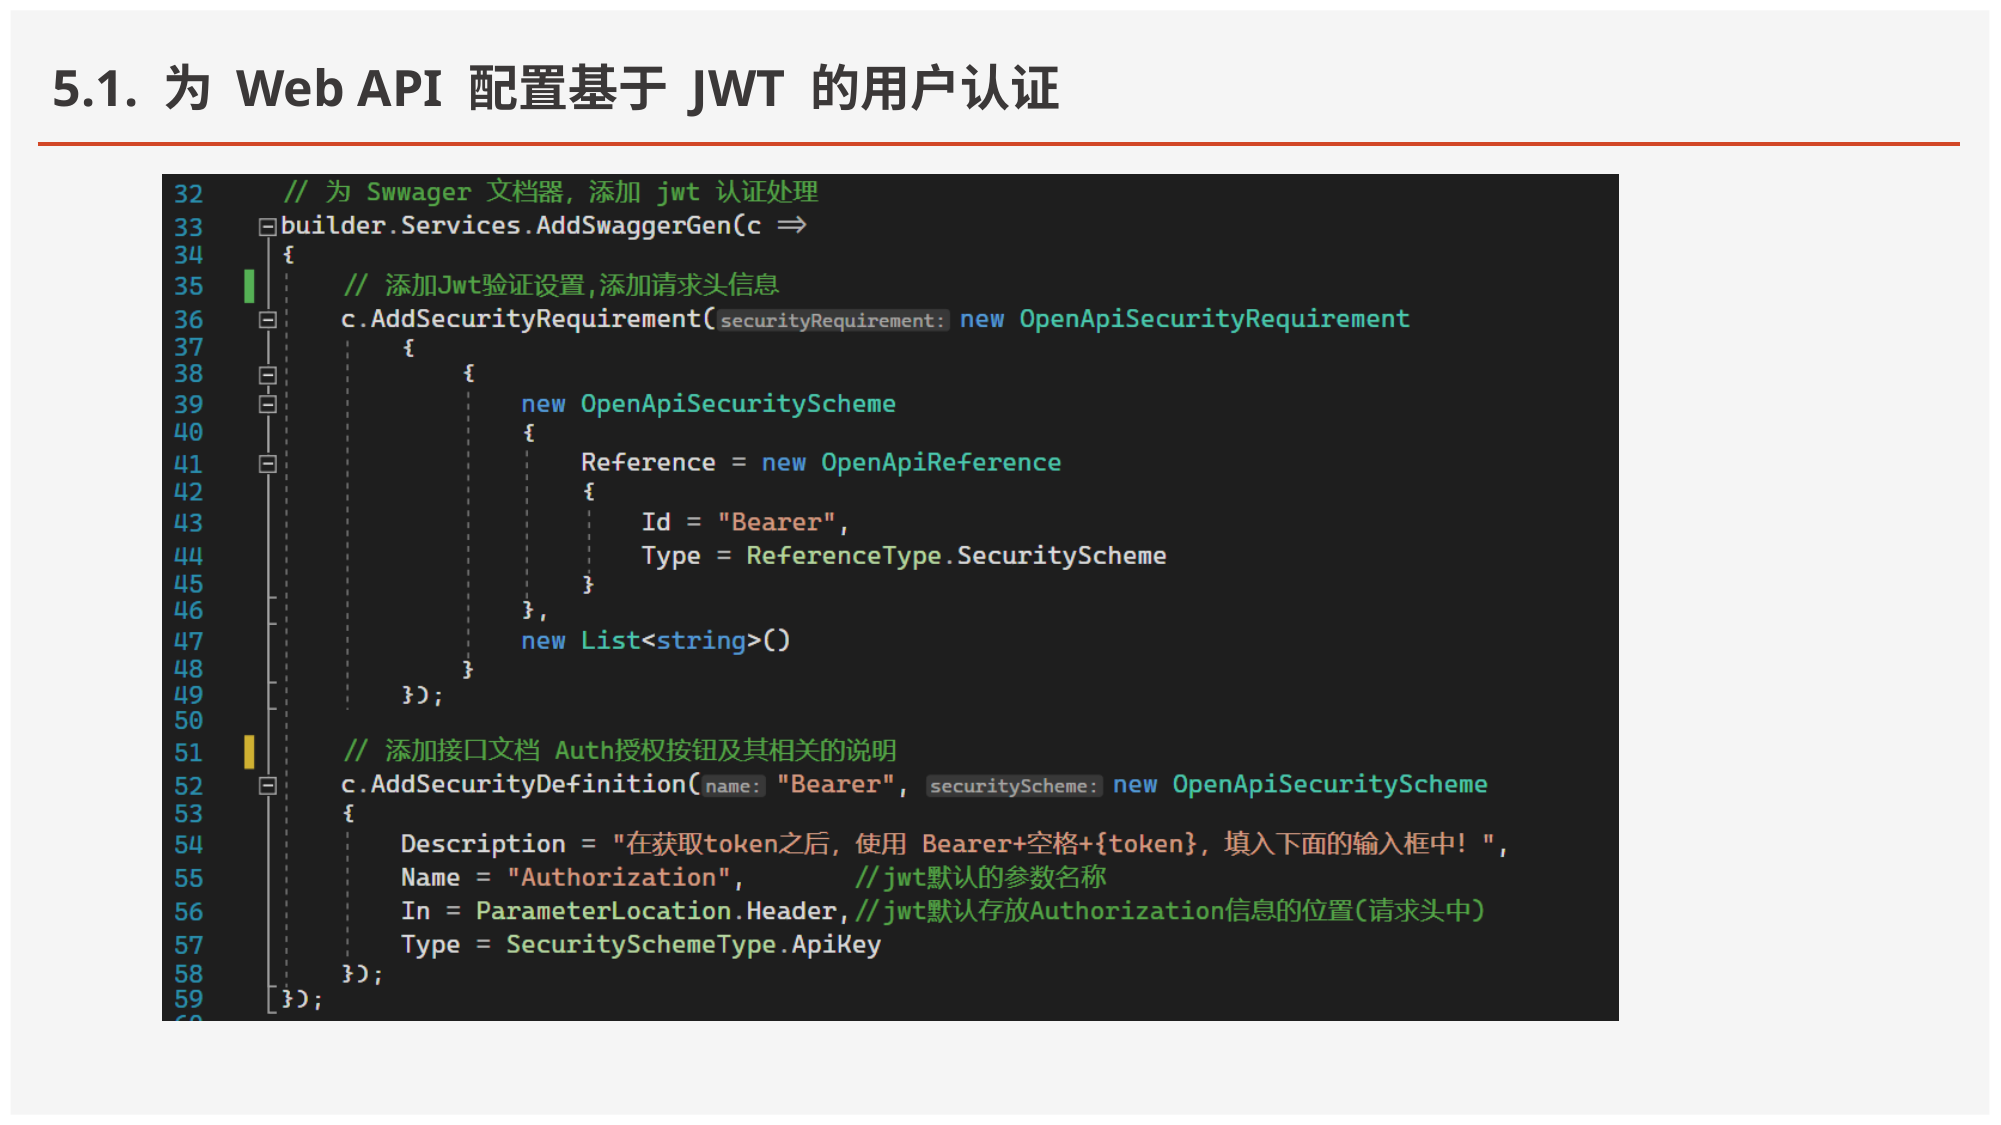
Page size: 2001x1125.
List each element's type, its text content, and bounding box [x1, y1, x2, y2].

title 5.1. 为 Web API 配置基于 JWT 的用户认证 [37, 19, 1166, 125]
picture [162, 174, 1619, 1021]
